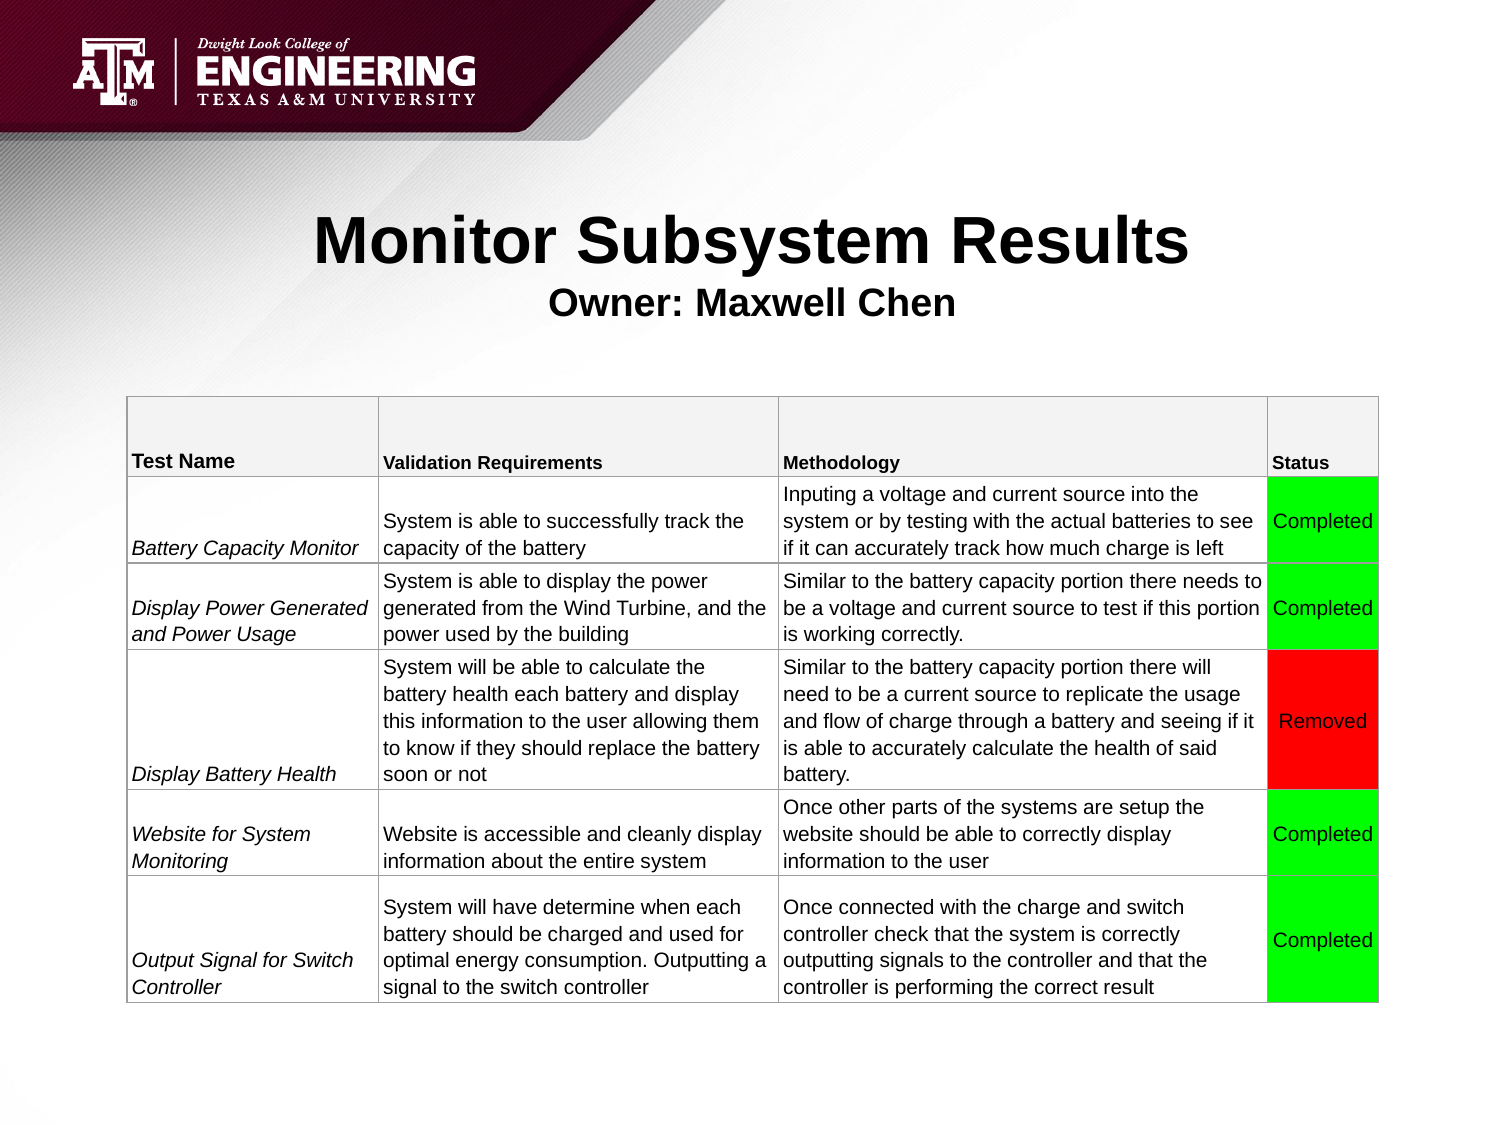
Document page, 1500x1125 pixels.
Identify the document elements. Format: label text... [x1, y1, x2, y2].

table_cell Completed [1268, 477, 1378, 562]
table_cell Once connected with the charge and switch controller check that the system is correctly outputting signals to the controller and that the controller is performing the correct result [779, 876, 1267, 1002]
table_cell System will be able to calculate the battery health each battery and display this information to the user allowing them to know if they should replace the battery soon or not [379, 650, 778, 789]
table_cell Once other parts of the systems are setup the website should be able to correctly display information to the user [779, 790, 1267, 875]
table_header Status [1268, 397, 1378, 476]
table_cell Display Power Generated and Power Usage [128, 564, 378, 649]
title Monitor Subsystem Results Owner: Maxwell Chen [56, 172, 1449, 350]
table_cell Similar to the battery capacity portion there will need to be a current source to replicate the usage and flow of charge through a battery and seeing if it is able to accurately calculate the health of said battery. [779, 650, 1267, 789]
table_cell System is able to successfully track the capacity of the battery [379, 477, 778, 562]
table_cell Inputing a voltage and current source into the system or by testing with the actual batteries to see if it can accurately track how much charge is left [779, 477, 1267, 562]
table_cell Battery Capacity Monitor [128, 477, 378, 562]
table_cell Completed [1268, 876, 1378, 1002]
table_header Test Name [128, 397, 378, 476]
table_cell System is able to display the power generated from the Wind Turbine, and the power used by the building [379, 564, 778, 649]
table_header Methodology [779, 397, 1267, 476]
table_cell Completed [1268, 790, 1378, 875]
table_cell Similar to the battery capacity portion there needs to be a voltage and current source to test if this portion is working correctly. [779, 564, 1267, 649]
table_cell Display Battery Health [128, 650, 378, 789]
table_cell Removed [1268, 650, 1378, 789]
table_cell Website for System Monitoring [128, 790, 378, 875]
table_cell System will have determine when each battery should be charged and used for optimal energy consumption. Outputting a signal to the switch controller [379, 876, 778, 1002]
table_header Validation Requirements [379, 397, 778, 476]
table_cell Completed [1268, 564, 1378, 649]
table_cell Output Signal for Switch Controller [128, 876, 378, 1002]
table_cell Website is accessible and cleanly display information about the entire system [379, 790, 778, 875]
picture [0, 0, 1500, 1125]
